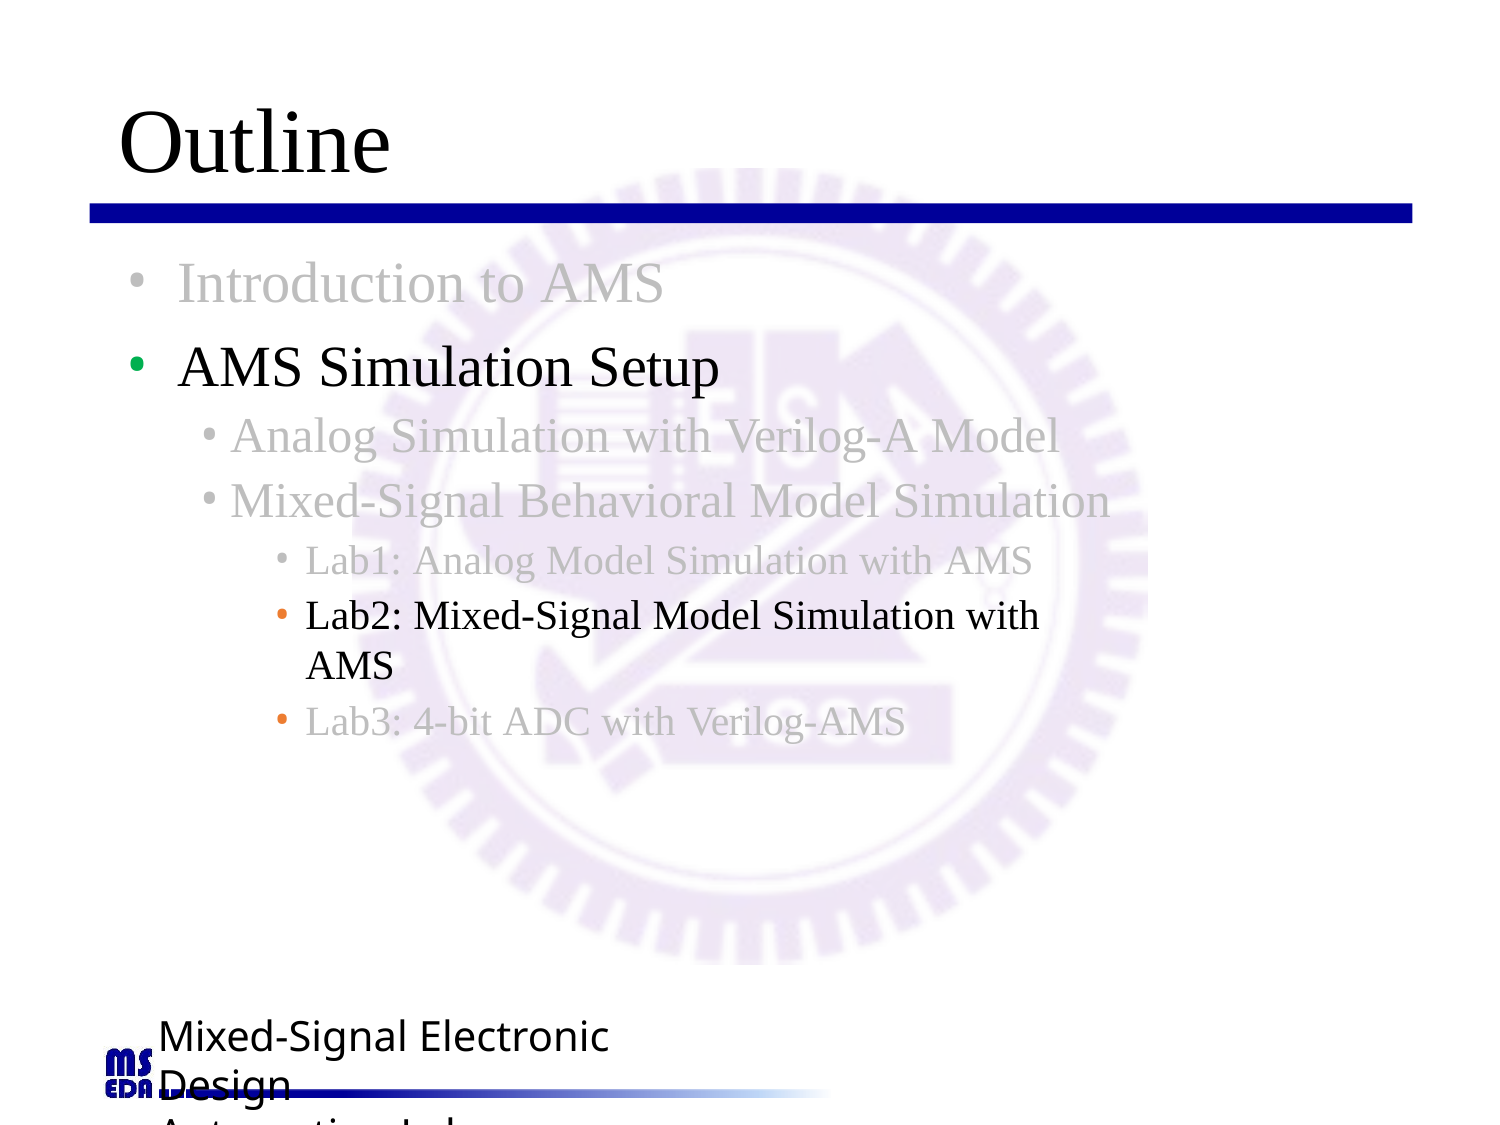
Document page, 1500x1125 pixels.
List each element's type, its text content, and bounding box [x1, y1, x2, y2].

picture [737, 1089, 831, 1098]
list Introduction to AMS AMS Simulation Setup Analog Simulation with Verilog-A Model Mixed-Signal Behavioral Model Simulation Lab1: Analog Model Simulation with AMS Lab2: Mixed-Signal Model Simulation with AMS Lab3: 4-bit ADC with Verilog-AMS [124, 228, 1140, 882]
footer Mixed-Signal Electronic Design Automation Lab. [155, 1012, 737, 1125]
title Outline [115, 78, 1359, 269]
picture [103, 1046, 155, 1099]
